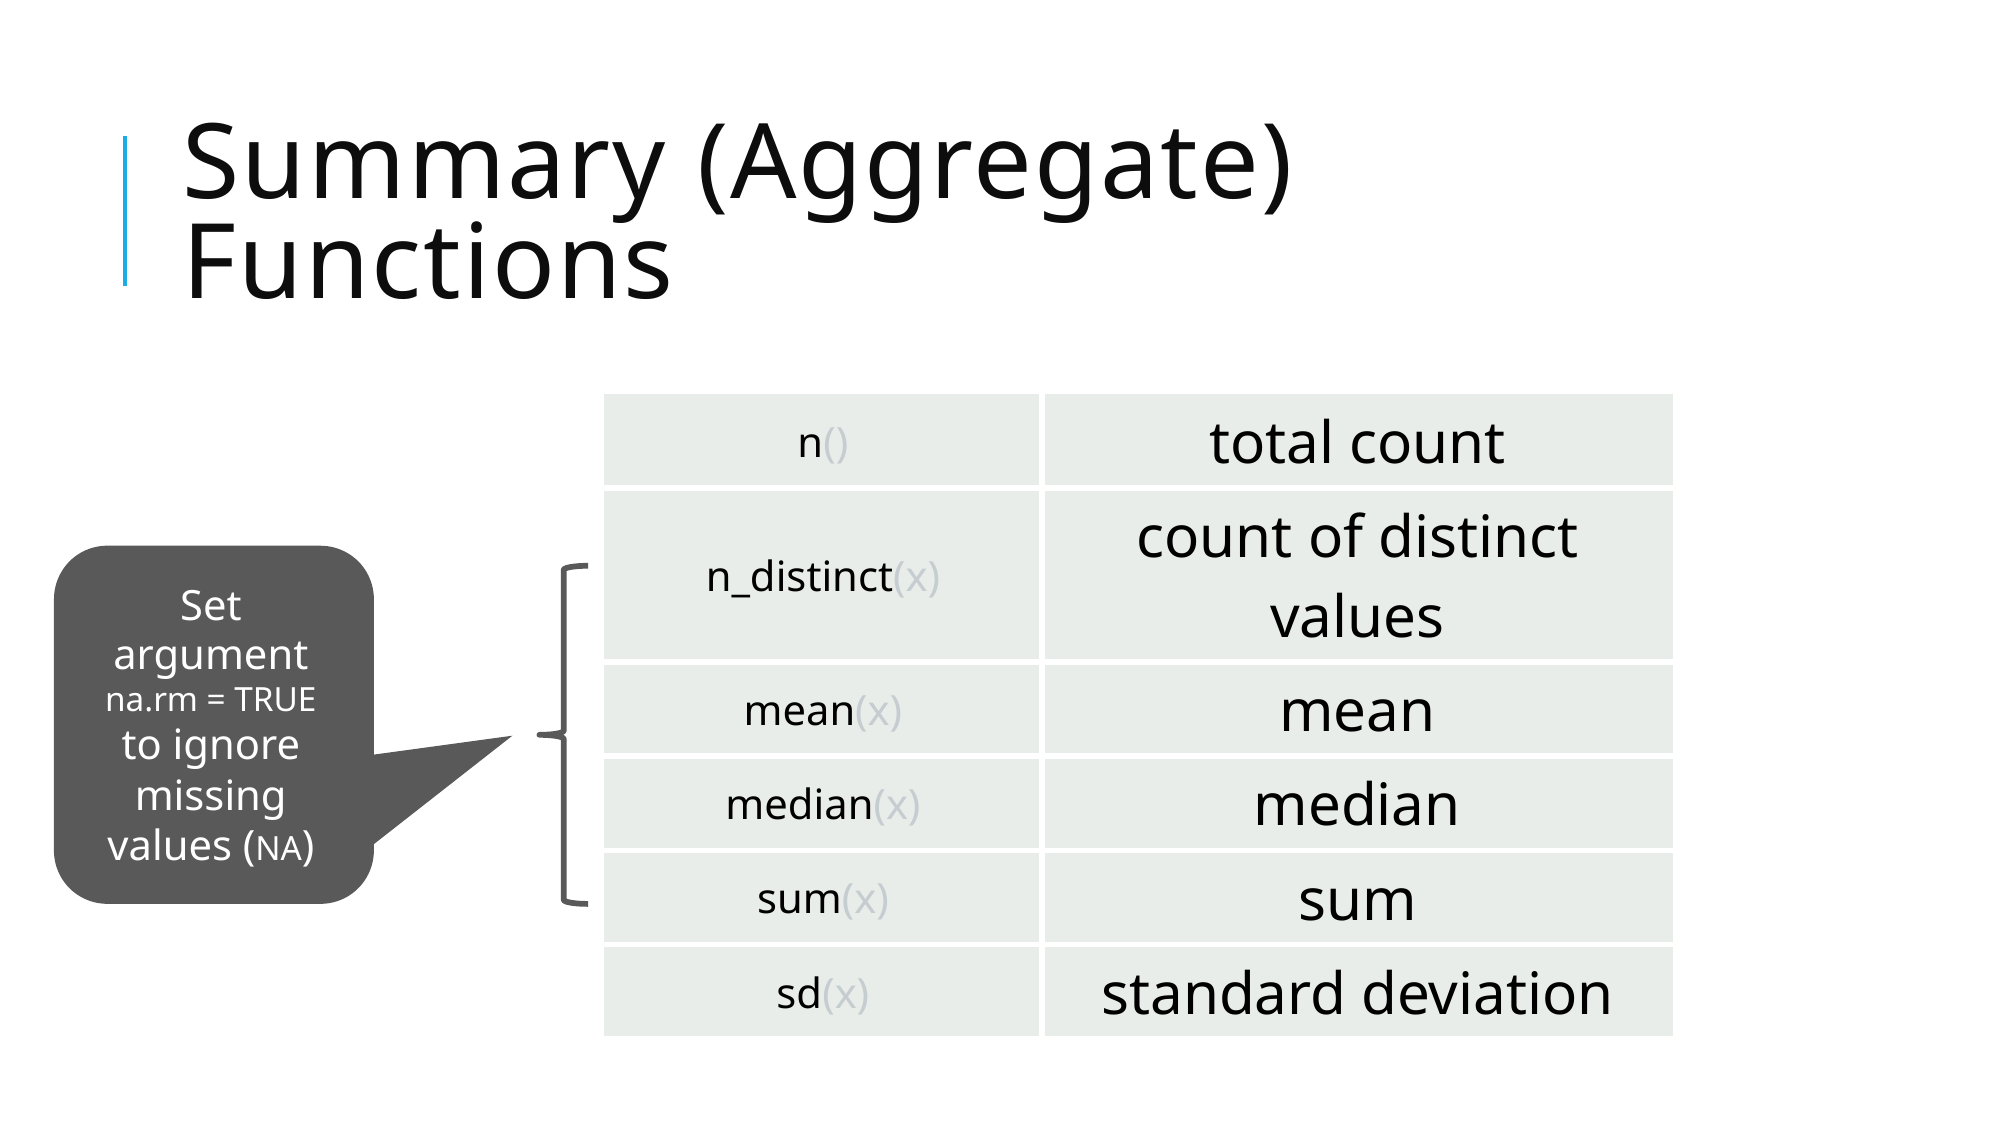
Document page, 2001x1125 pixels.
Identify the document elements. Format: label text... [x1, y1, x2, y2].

table_header n() [604, 394, 1039, 485]
table_cell count of distinct values [1045, 491, 1673, 659]
table_cell mean [1045, 665, 1673, 753]
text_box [53, 545, 375, 905]
table_cell n_distinct(x) [604, 491, 1039, 659]
table_header total count [1045, 394, 1673, 485]
text_box [538, 564, 589, 905]
table_cell standard deviation [1045, 947, 1673, 1036]
table_cell sum(x) [604, 853, 1039, 942]
table_cell median [1045, 759, 1673, 848]
table_cell mean(x) [604, 665, 1039, 753]
table_cell sum [1045, 853, 1673, 942]
table_cell sd(x) [604, 947, 1039, 1036]
title Summary (Aggregate) Functions [168, 96, 1763, 342]
table_cell median(x) [604, 759, 1039, 848]
